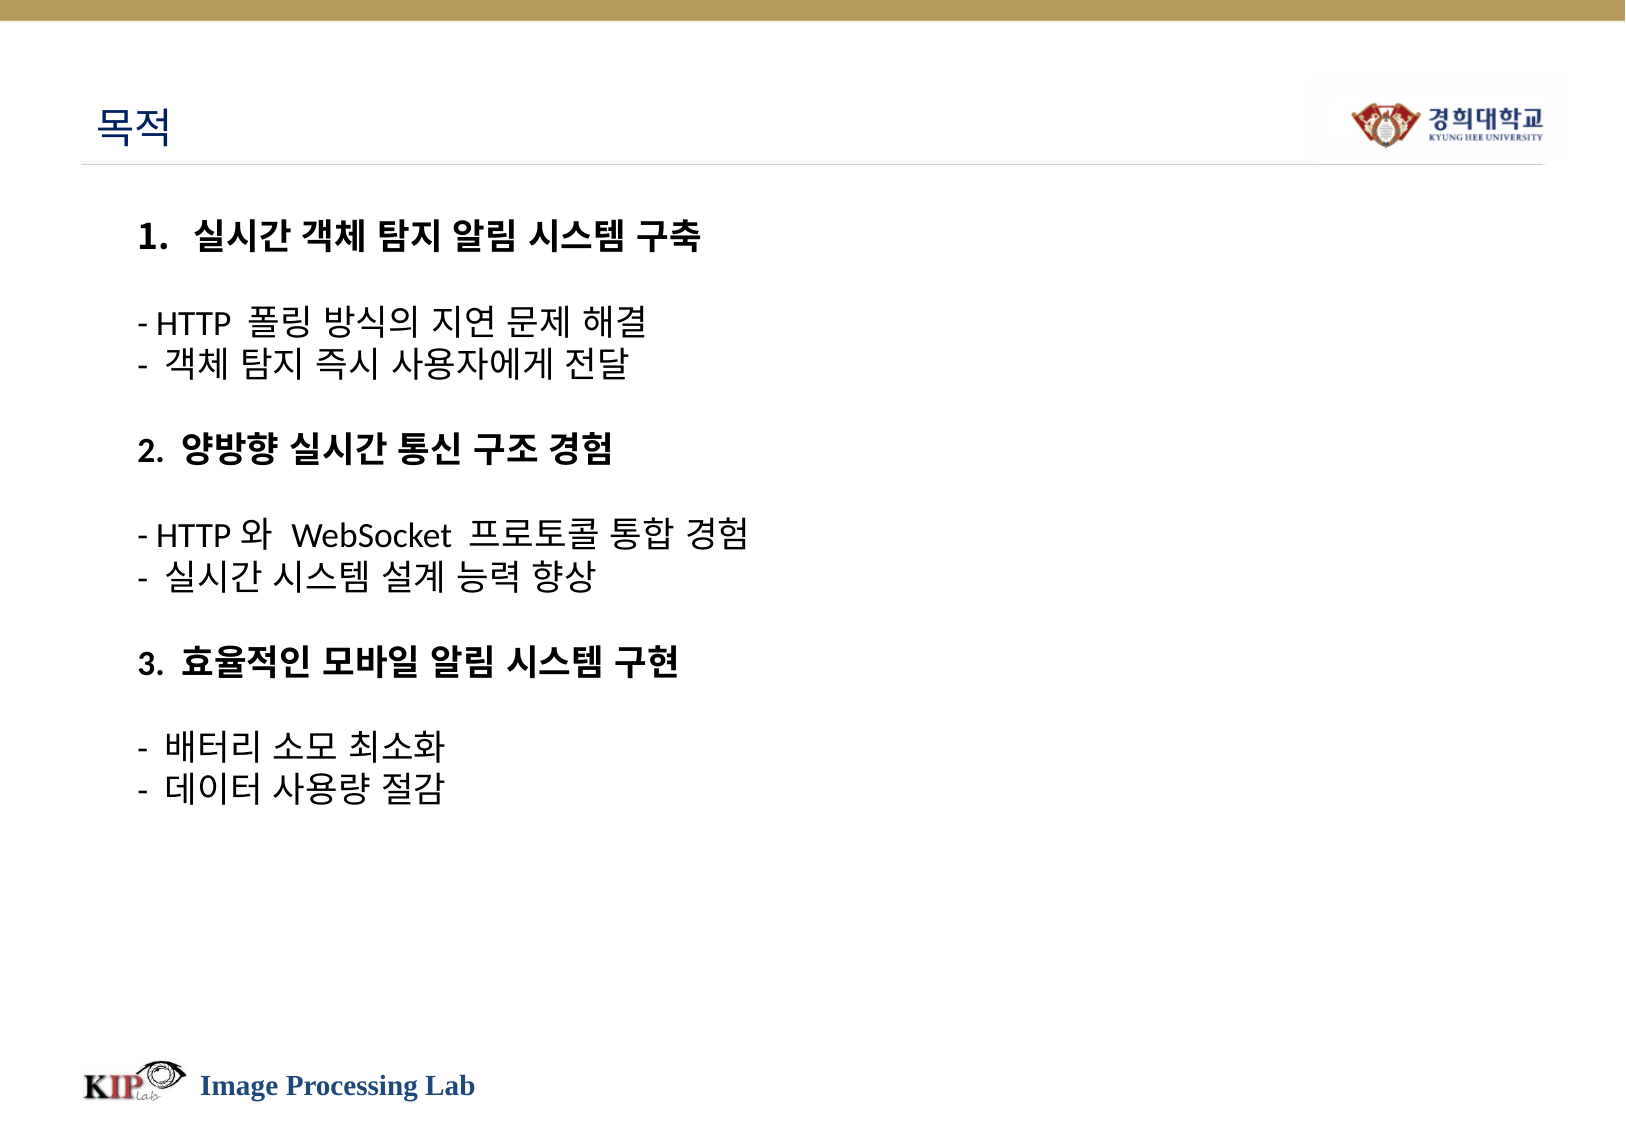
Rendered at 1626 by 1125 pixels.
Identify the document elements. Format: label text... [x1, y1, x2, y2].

picture [0, 0, 1625, 1125]
text_box Image Processing Lab [198, 1064, 478, 1102]
title 목적 [94, 100, 274, 291]
text_box 실시간 객체 탐지 알림 시스템 구축 - HTTP 폴링 방식의 지연 문제 해결 - 객체 탐지 즉시 사용자에게 전달 2. 양방향 실시간 통신 구조 경험 - HTTP와 WebSocket 프로토콜 통합 경험 - 실시간 시스템 설계 능력 향상 3. 효율적인 모바일 알림 시스템 구현 - 배터리 소모 최소화 - 데이터 사용량 절감 [137, 212, 1463, 863]
